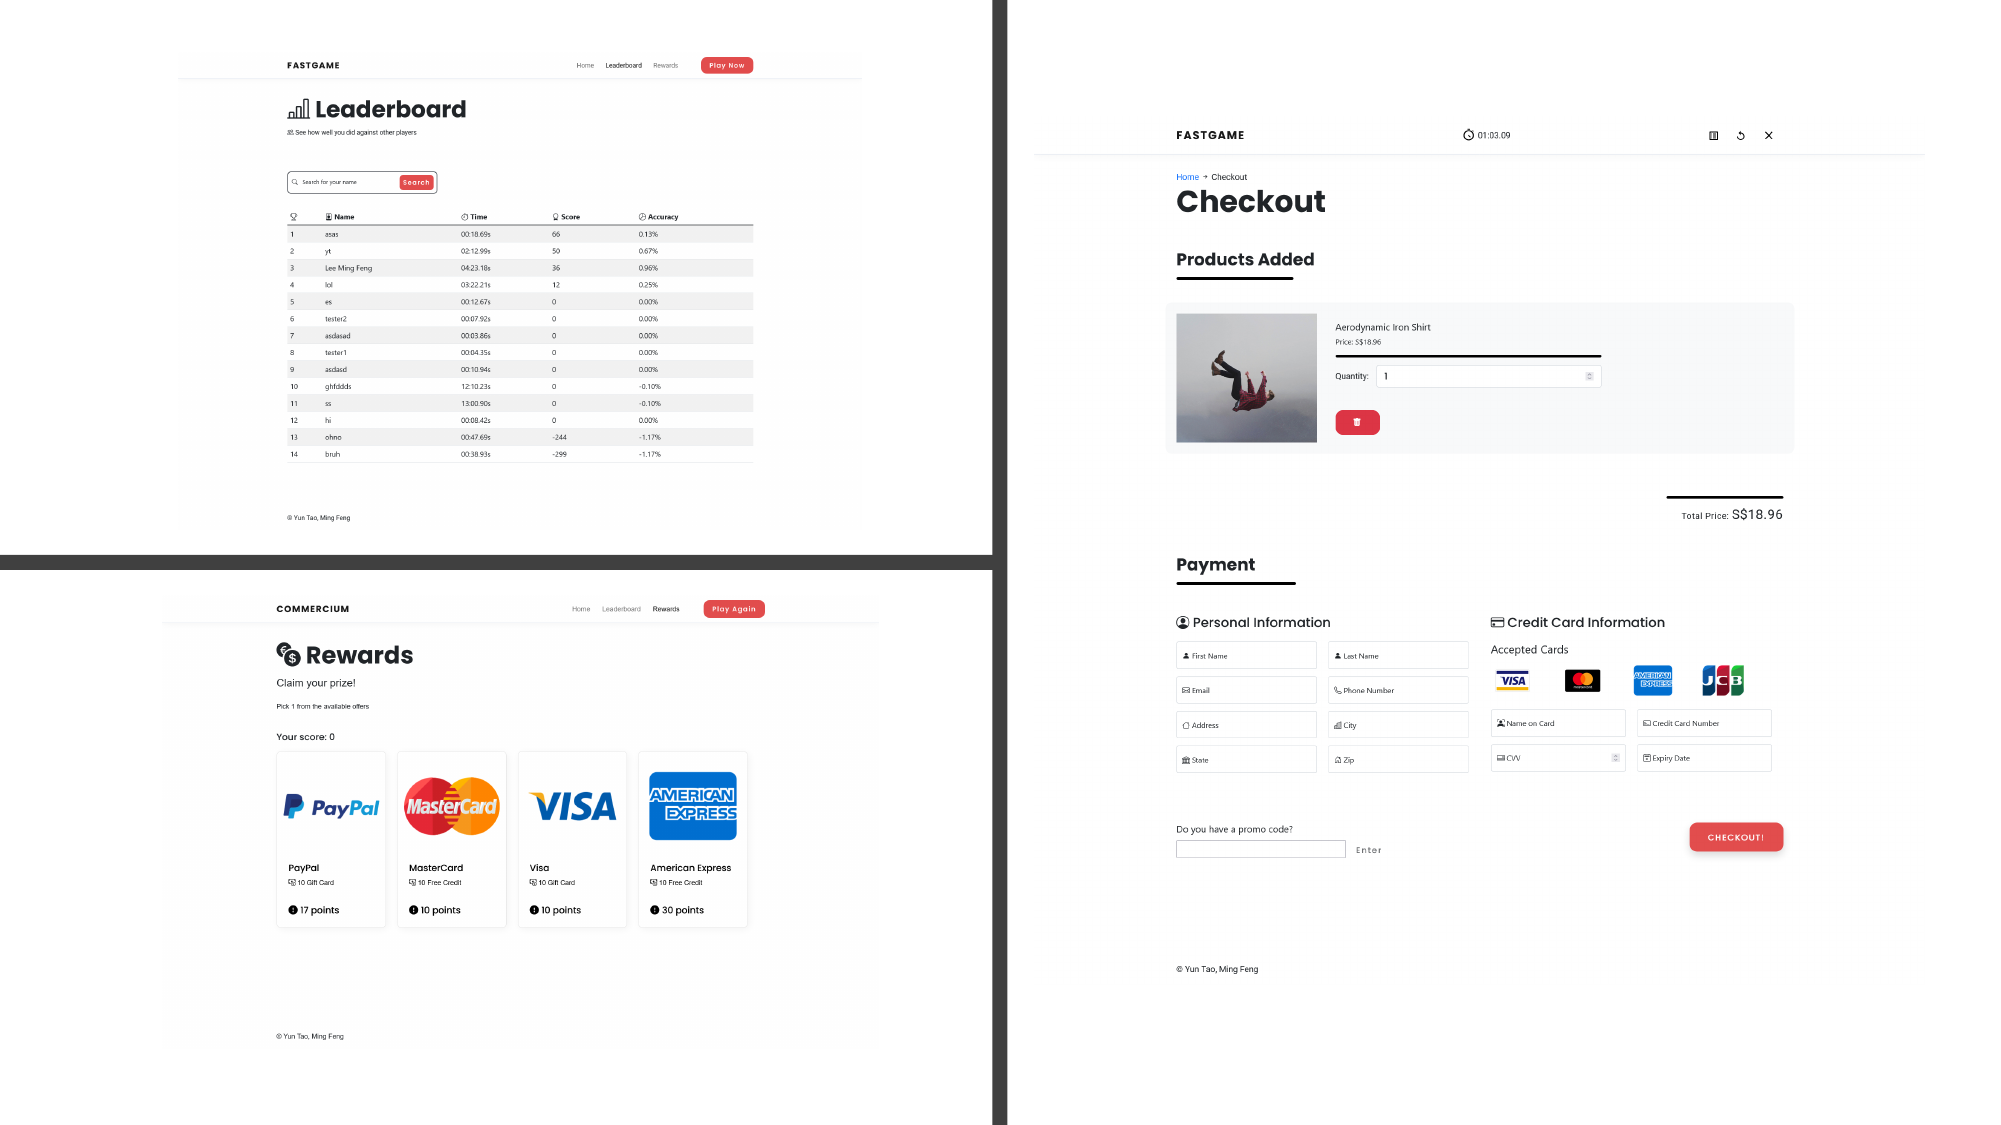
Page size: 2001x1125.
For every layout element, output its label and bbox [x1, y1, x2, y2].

picture [162, 595, 879, 1049]
picture [178, 52, 862, 530]
text_box [991, 0, 1008, 1125]
text_box [0, 554, 1006, 571]
picture [1034, 116, 1925, 985]
